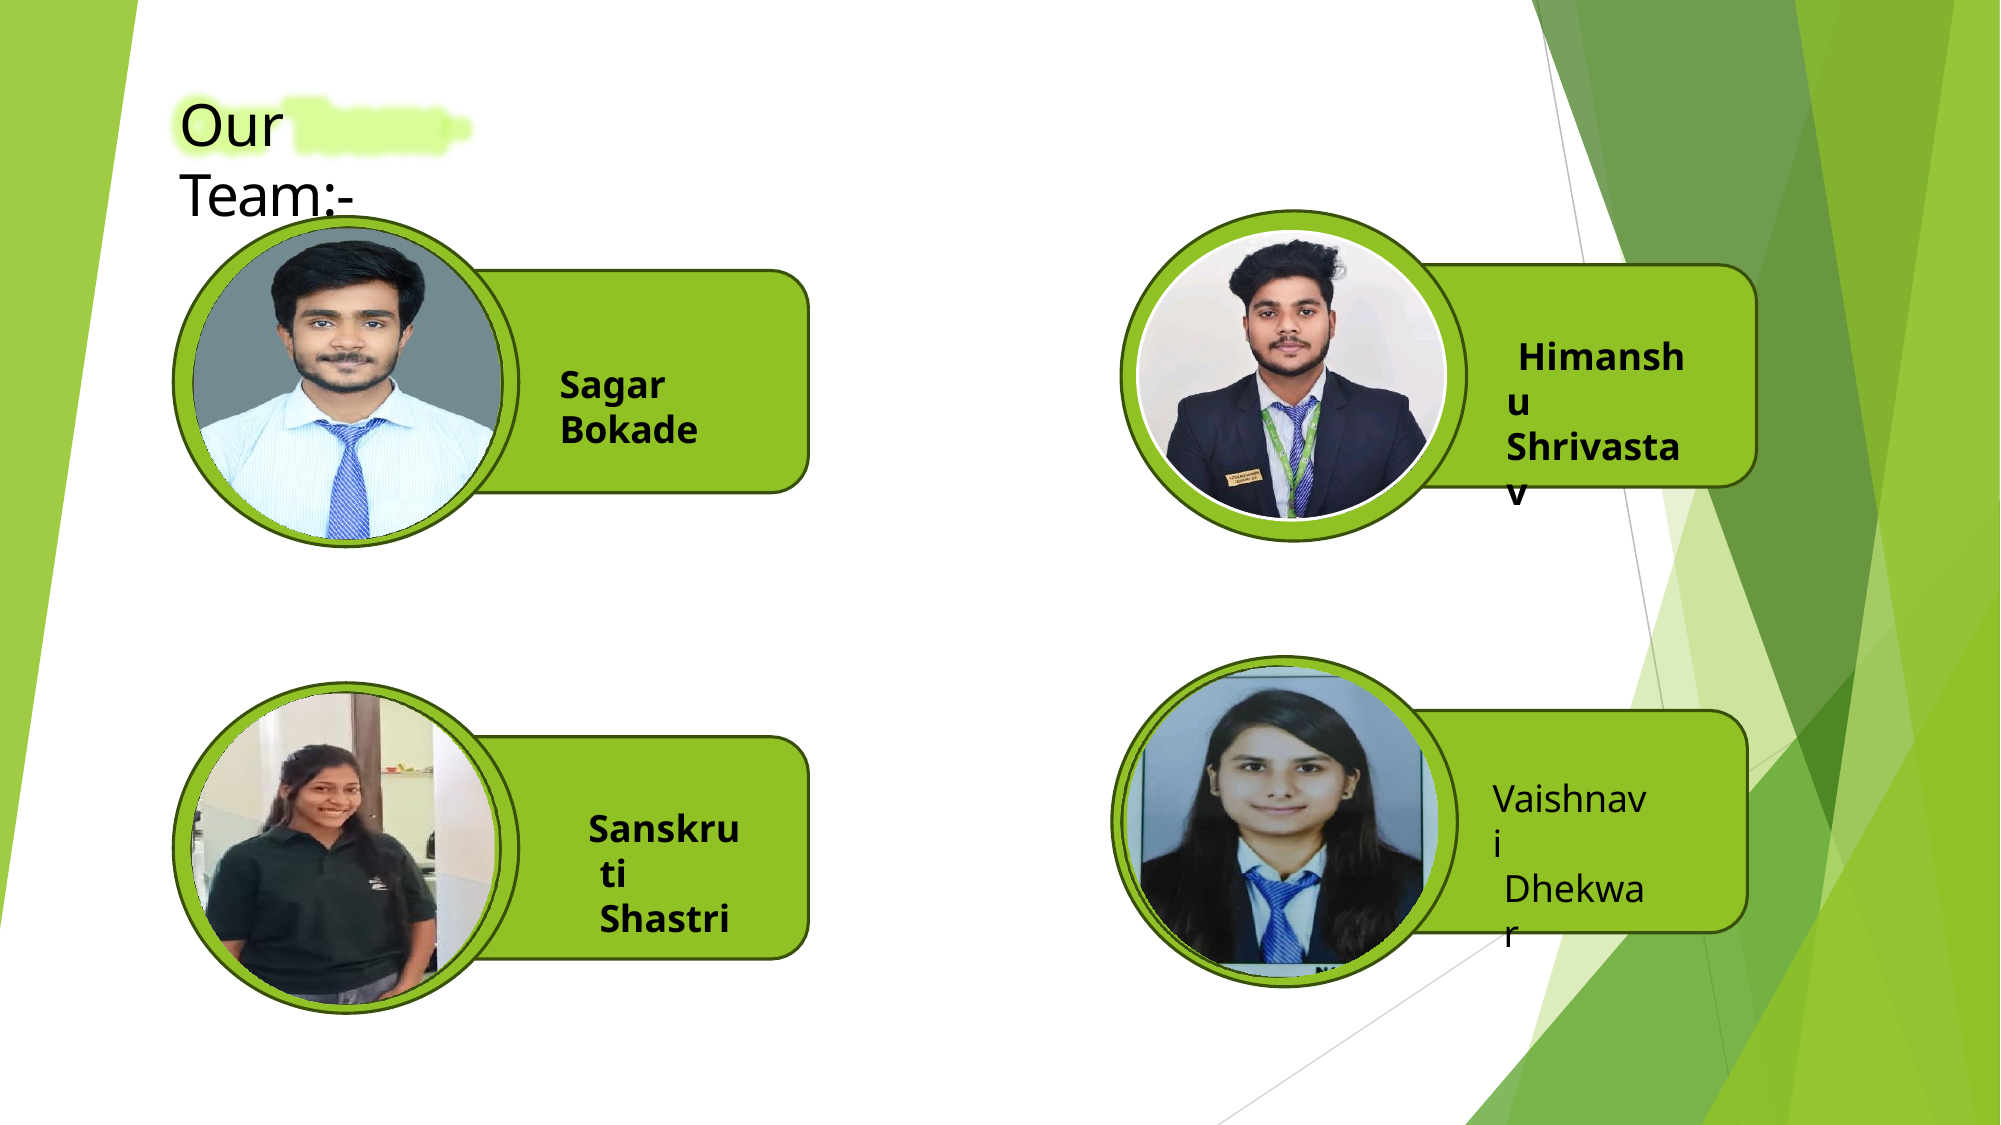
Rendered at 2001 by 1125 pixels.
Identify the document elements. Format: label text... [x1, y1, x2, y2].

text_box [1119, 208, 1759, 543]
picture [124, 53, 524, 215]
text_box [1109, 654, 1750, 989]
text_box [171, 214, 811, 1016]
title Our Team:- [177, 86, 472, 213]
